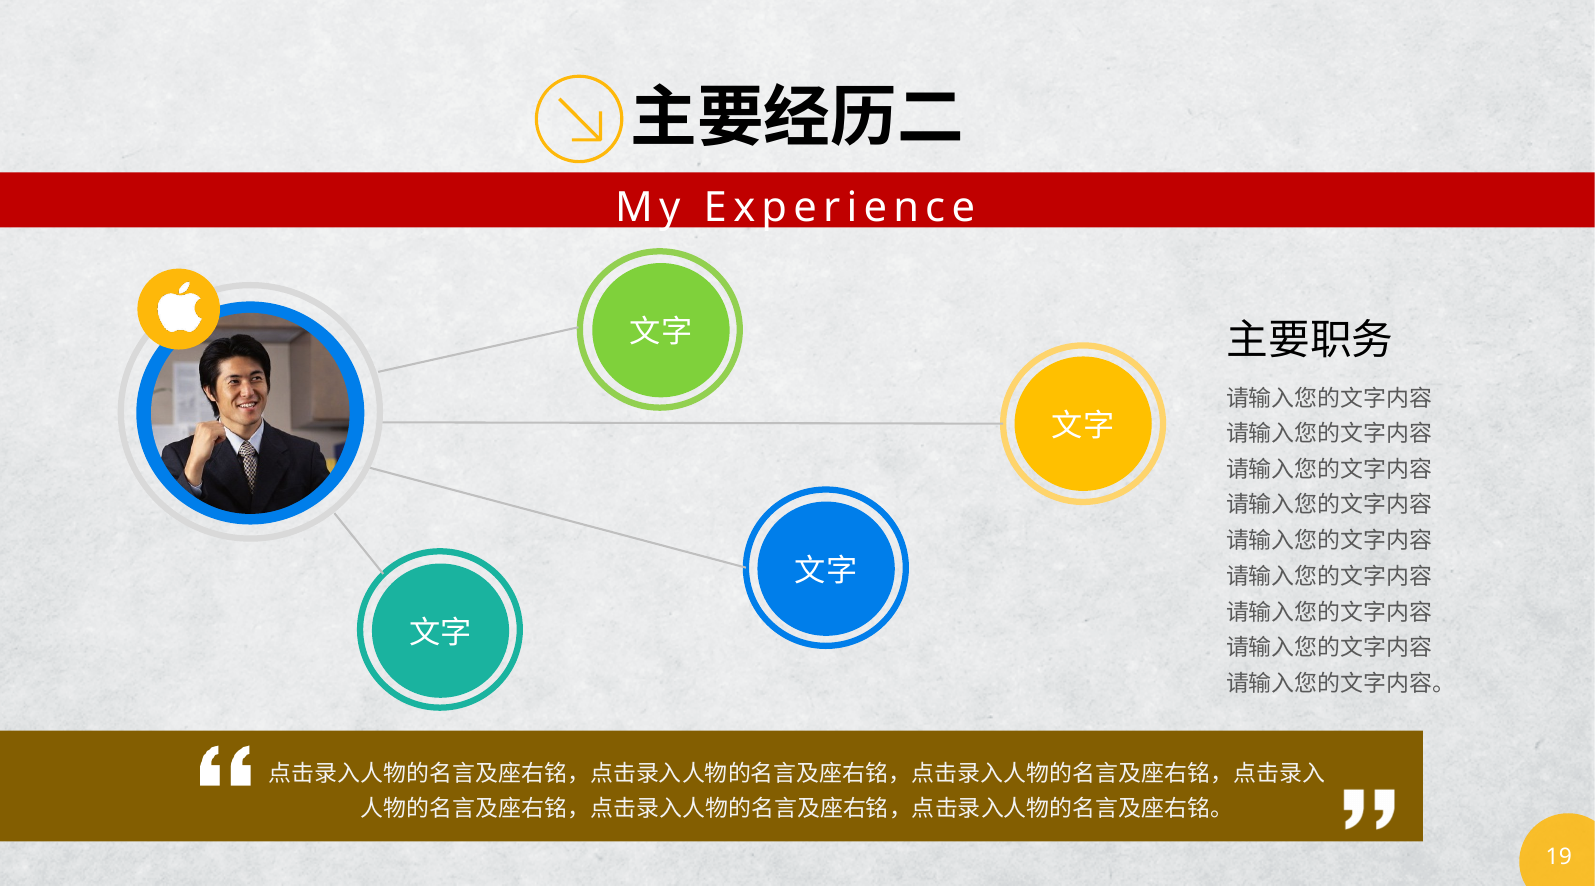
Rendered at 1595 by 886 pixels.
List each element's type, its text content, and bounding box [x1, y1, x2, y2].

text_box [0, 171, 1595, 229]
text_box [120, 285, 380, 539]
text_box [745, 489, 906, 646]
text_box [579, 251, 740, 408]
text_box 点击录入人物的名言及座右铭，点击录入人物的名言及座右铭，点击录入人物的名言及座右铭，点击录入人物的名言及座右铭，点击录入人物的名言及座右铭，点击录入人物的名言及座右铭。 [251, 743, 1344, 828]
text_box [534, 74, 624, 164]
text_box [0, 730, 1329, 842]
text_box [1003, 345, 1164, 502]
picture [0, 229, 1595, 886]
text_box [360, 551, 520, 708]
text_box 请输入您的文字内容请输入您的文字内容请输入您的文字内容请输入您的文字内容请输入您的文字内容请输入您的文字内容请输入您的文字内容请输入您的文字内容请输入您的文字内容。 [1214, 368, 1448, 702]
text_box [137, 268, 221, 350]
text_box 主要经历二 [614, 65, 981, 162]
picture [0, 0, 1595, 171]
text_box My Experience [599, 172, 992, 239]
text_box 主要职务 [1214, 306, 1406, 368]
text_box [265, 730, 1423, 842]
